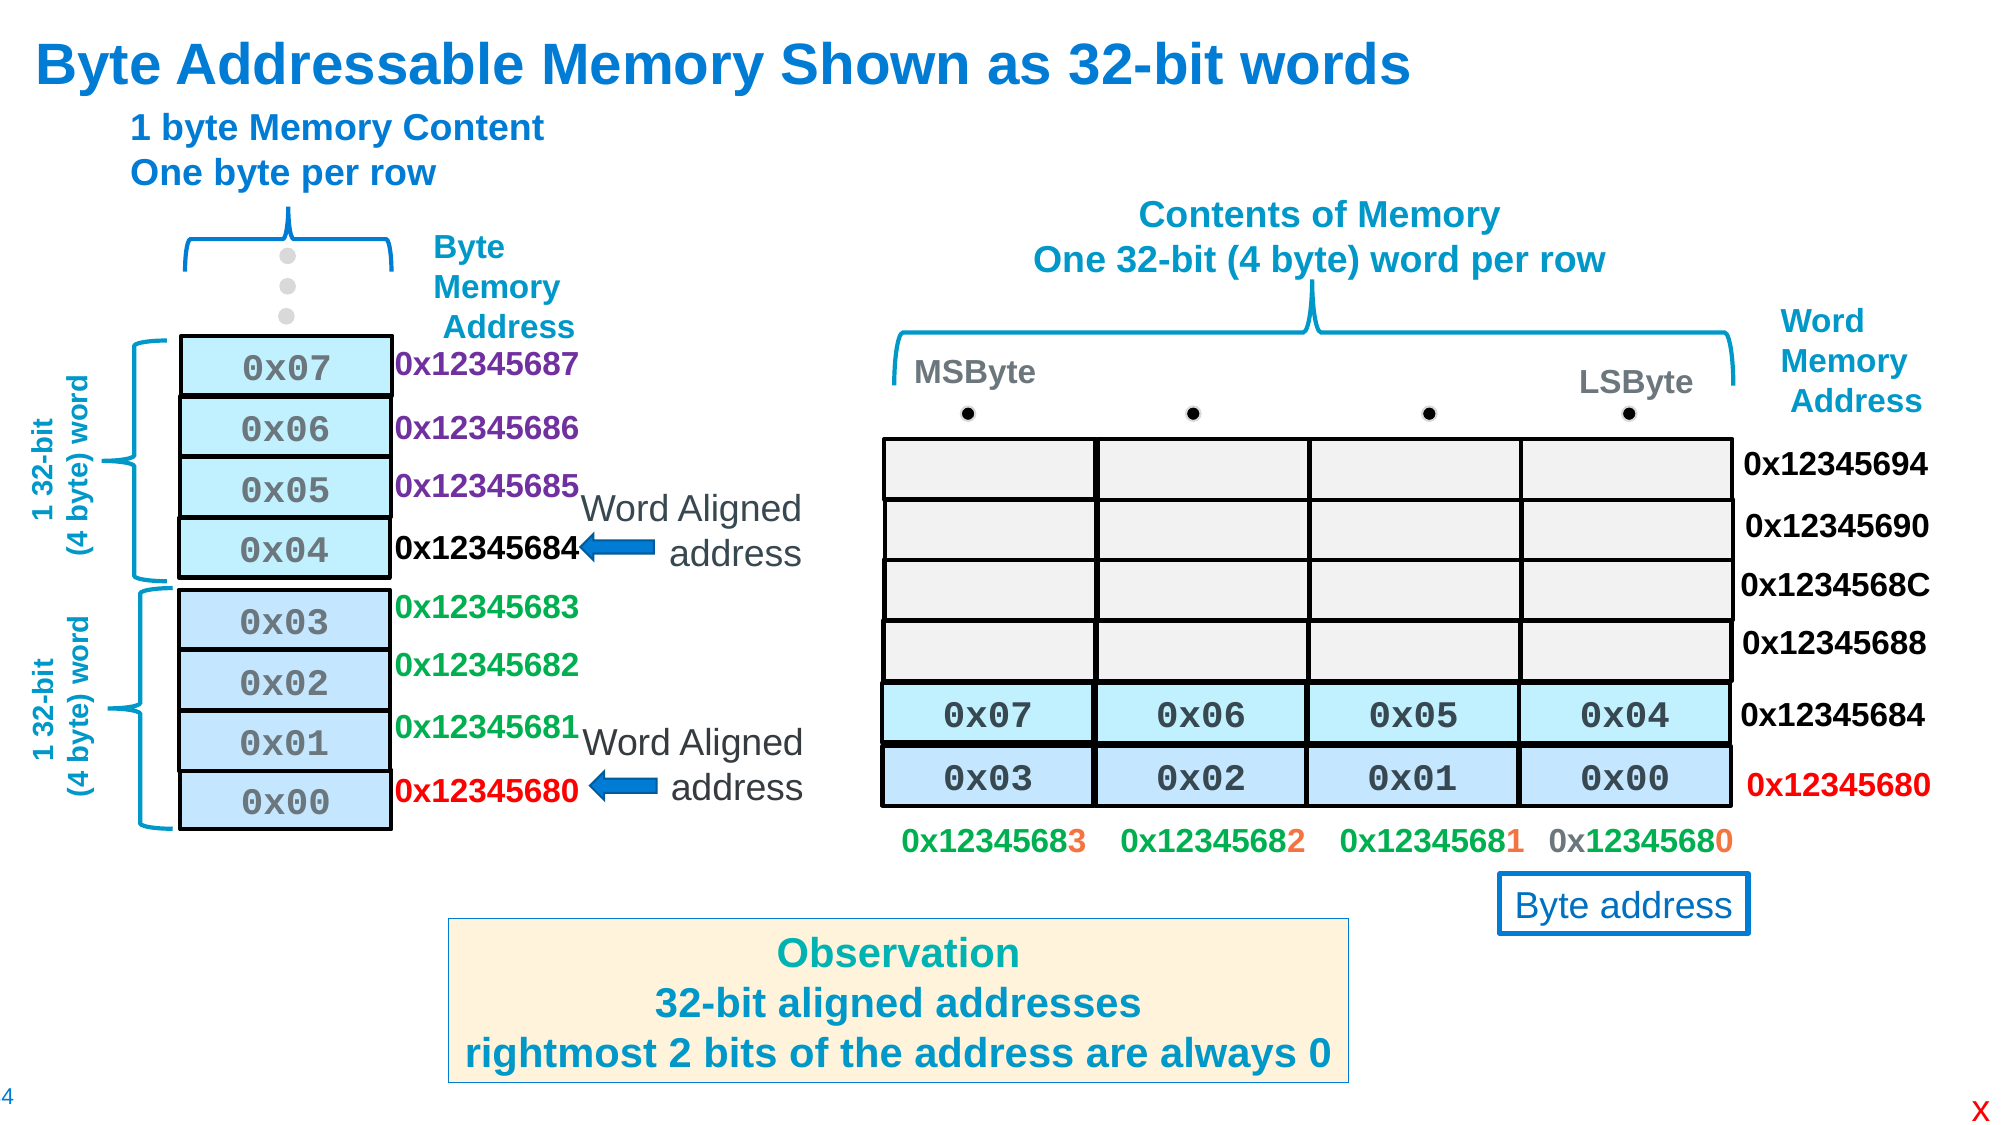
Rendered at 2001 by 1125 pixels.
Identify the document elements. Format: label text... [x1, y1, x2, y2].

text_box Word Aligned address [596, 710, 819, 816]
text_box Observation 32-bit aligned addresses rightmost 2 bits of the address are always 0 [448, 918, 1349, 1083]
text_box Word Aligned address [596, 477, 817, 582]
title Byte Addressable Memory Shown as 32-bit words [20, 7, 1985, 105]
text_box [15, 95, 596, 831]
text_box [882, 182, 1948, 935]
text_box x [1956, 1076, 2000, 1125]
text_box [596, 769, 658, 803]
